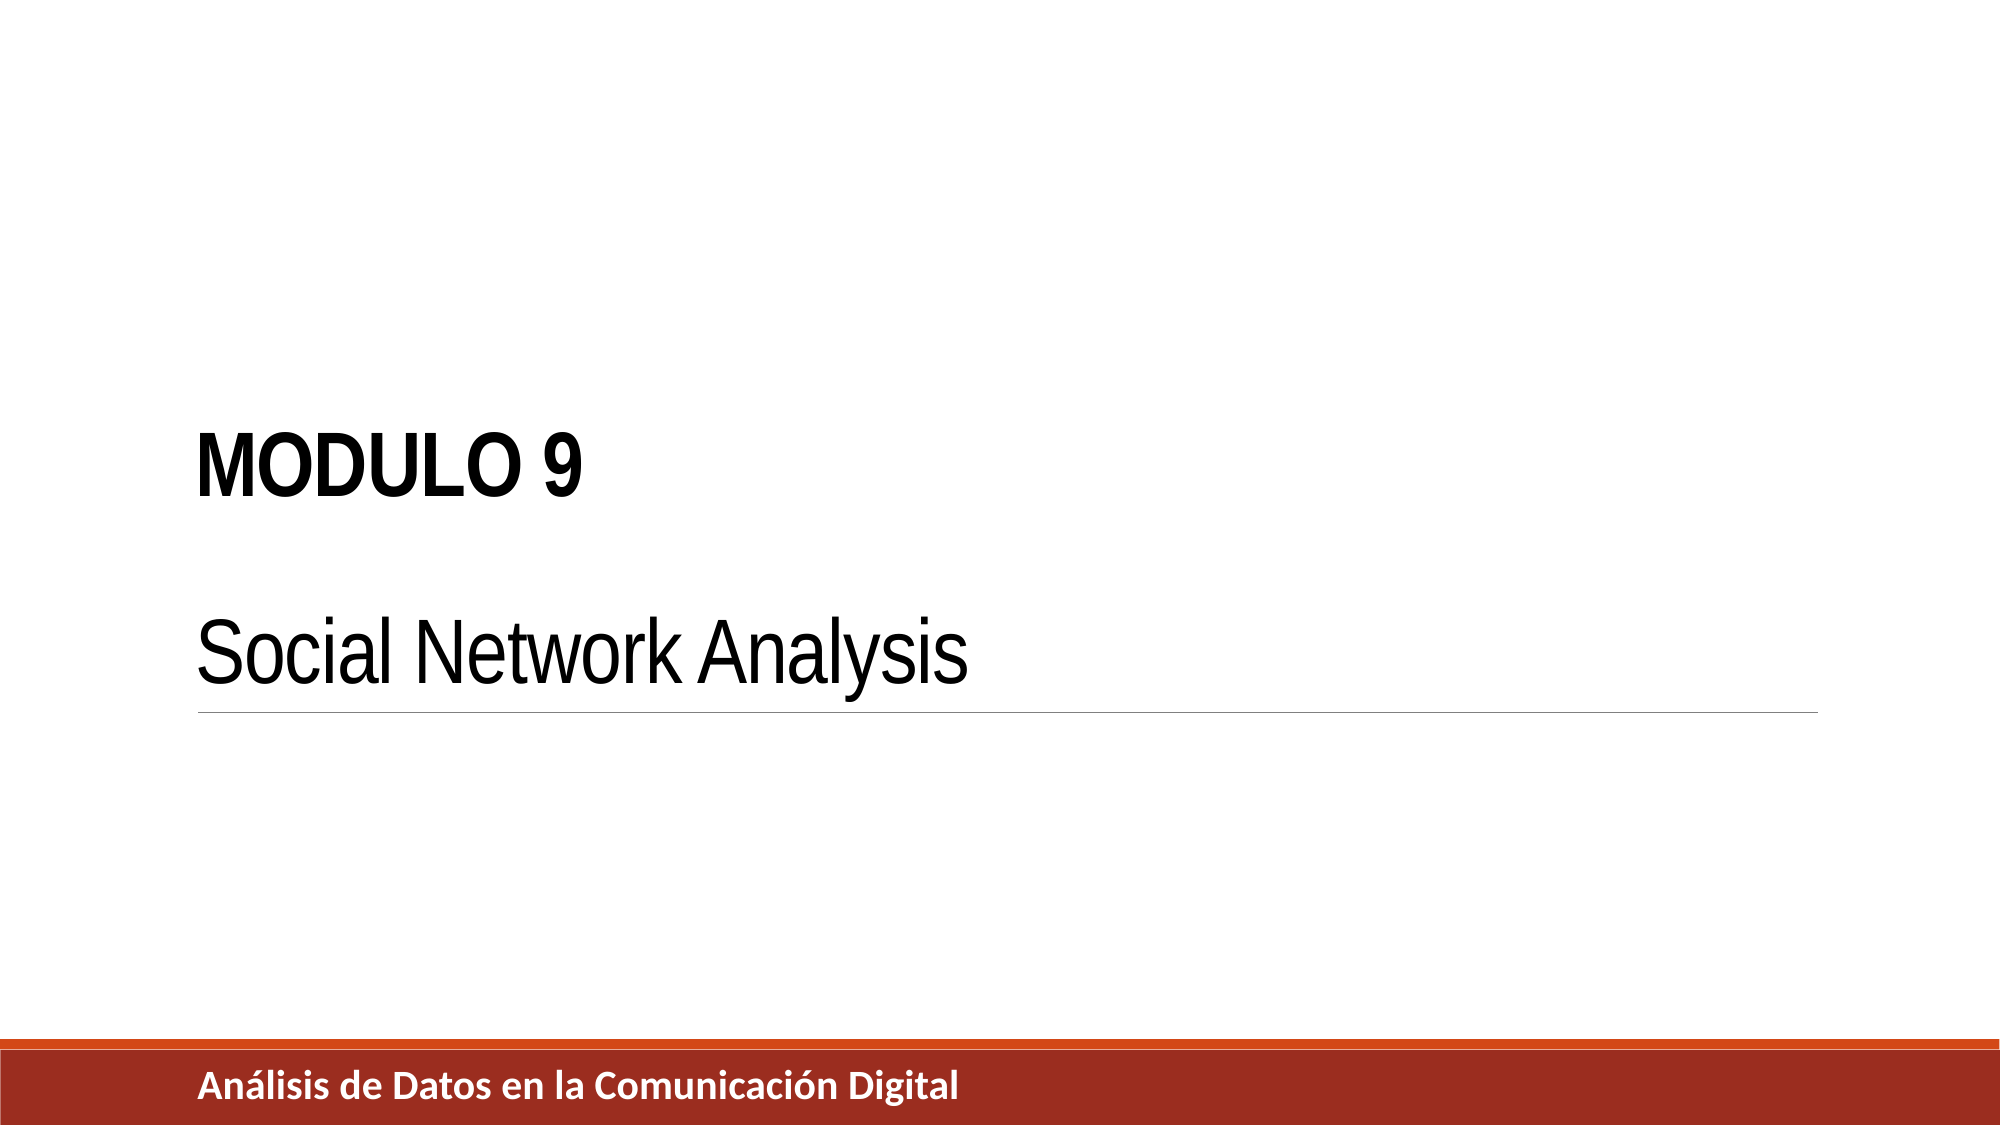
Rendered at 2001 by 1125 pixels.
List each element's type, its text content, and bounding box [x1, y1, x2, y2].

title MODULO 9 Social Network Analysis [180, 124, 1830, 710]
text_box Análisis de Datos en la Comunicación Digital [182, 1050, 985, 1116]
